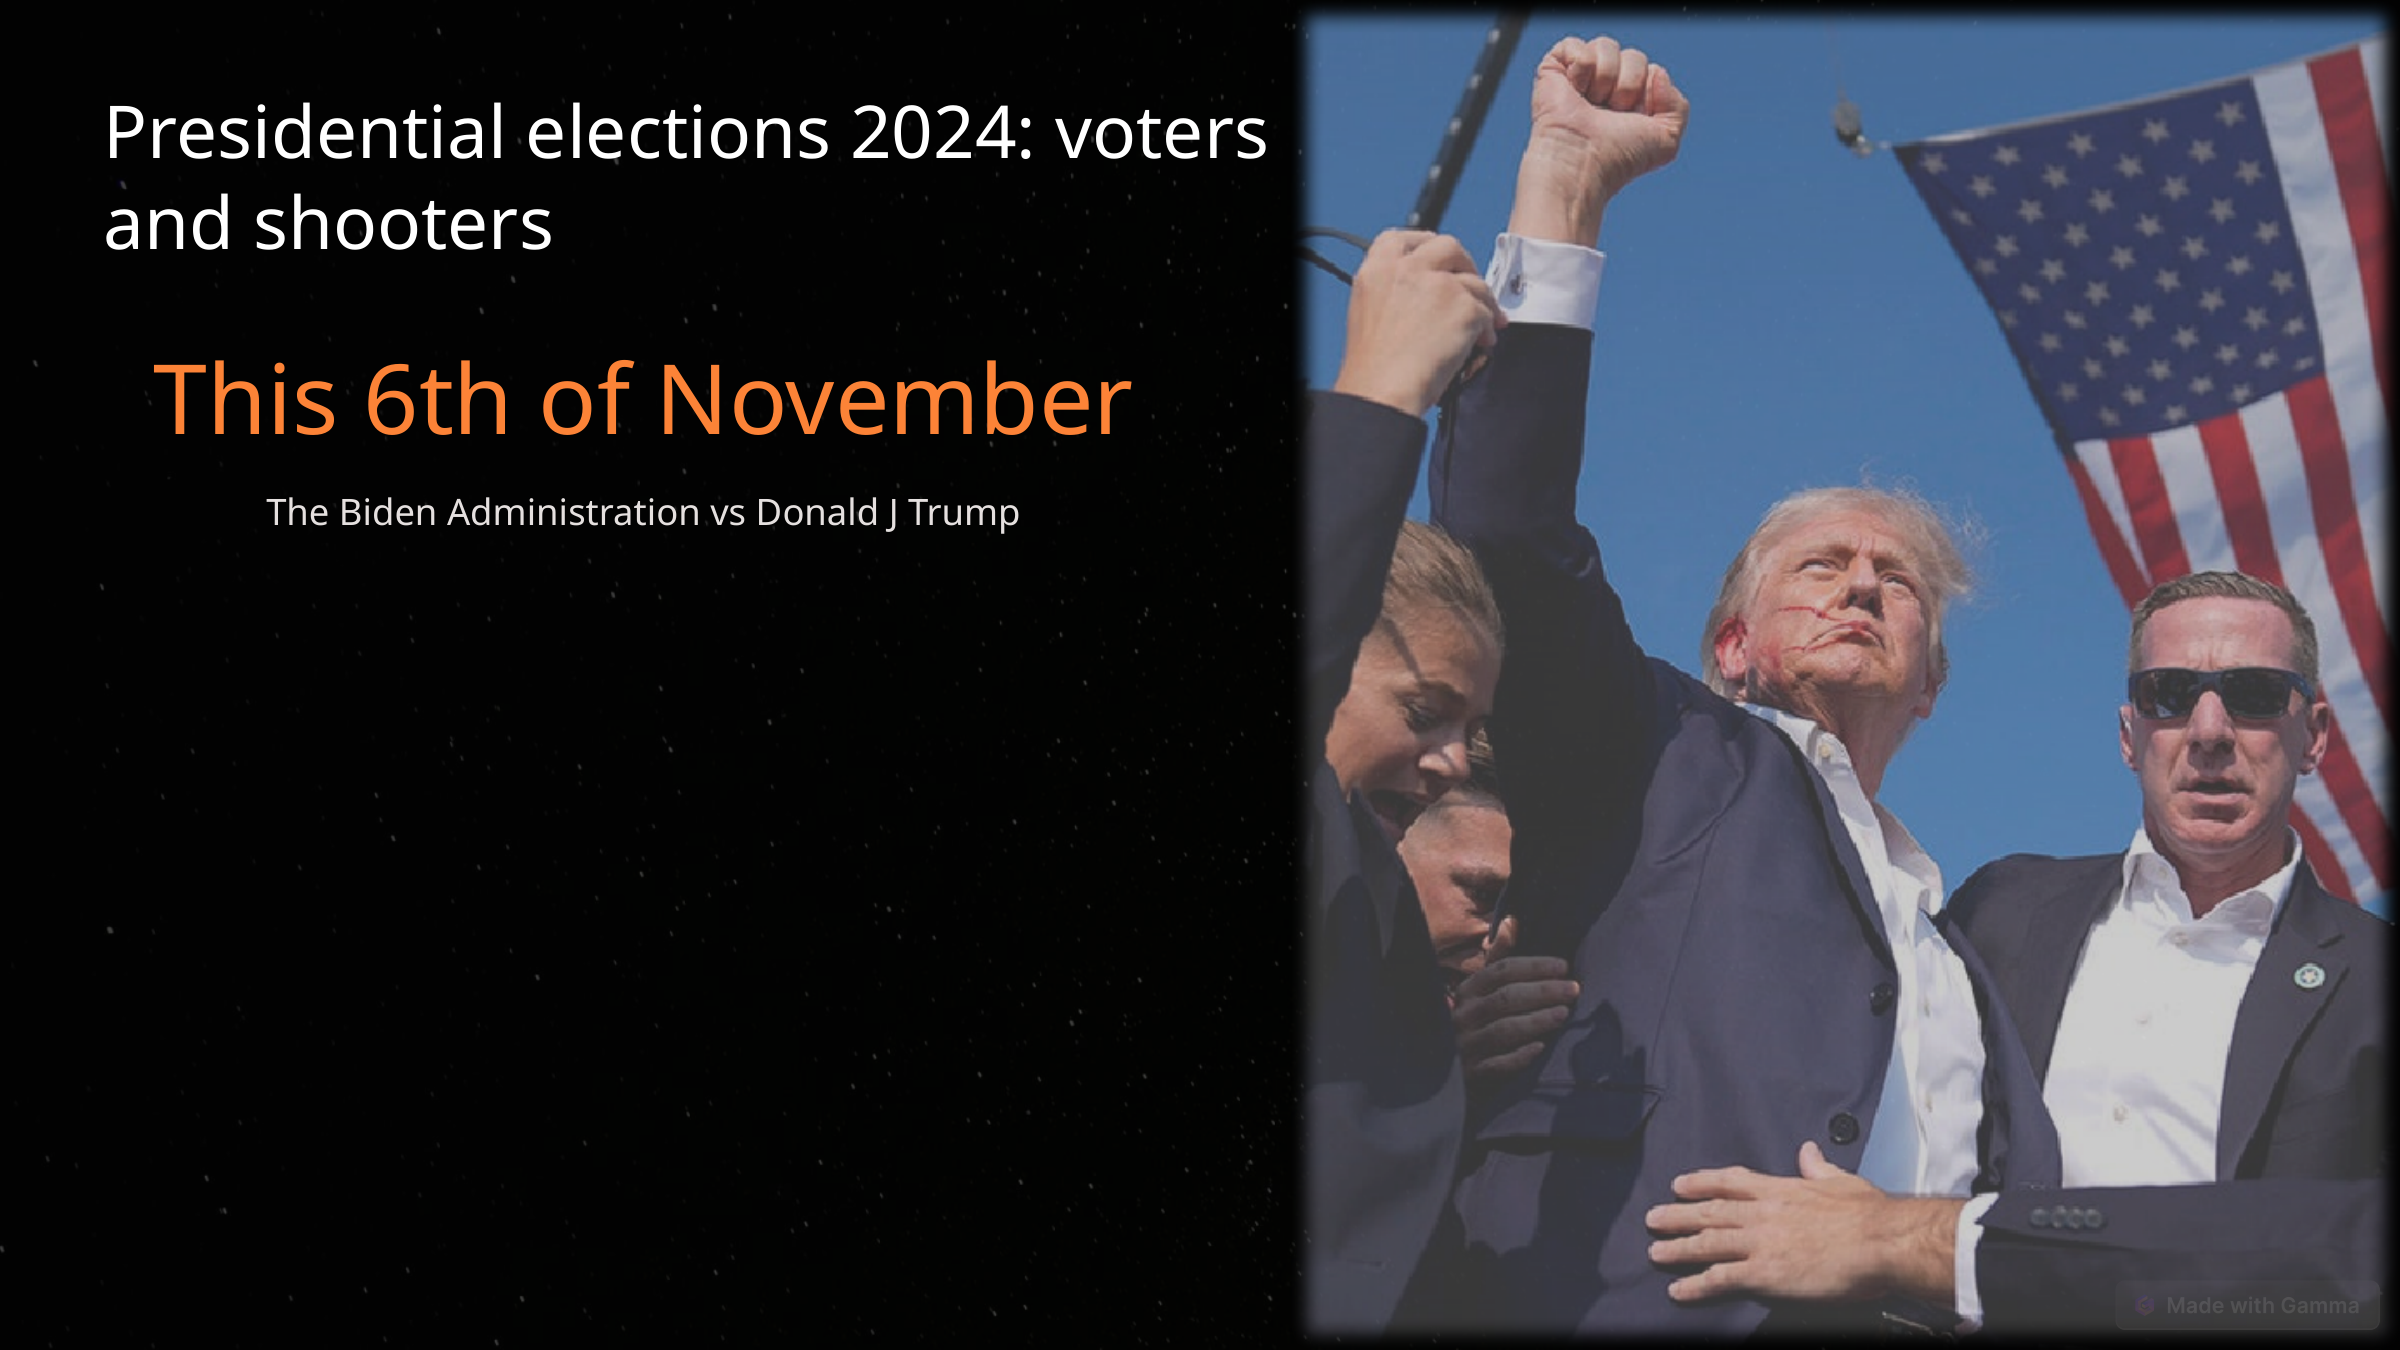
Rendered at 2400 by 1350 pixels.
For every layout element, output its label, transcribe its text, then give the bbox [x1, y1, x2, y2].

picture [0, 0, 2400, 1350]
text_box The Biden Administration vs Donald J Trump [459, 486, 829, 534]
text_box Presidential elections 2024: voters and shooters [103, 81, 1290, 266]
text_box This 6th of November [0, 356, 1290, 455]
